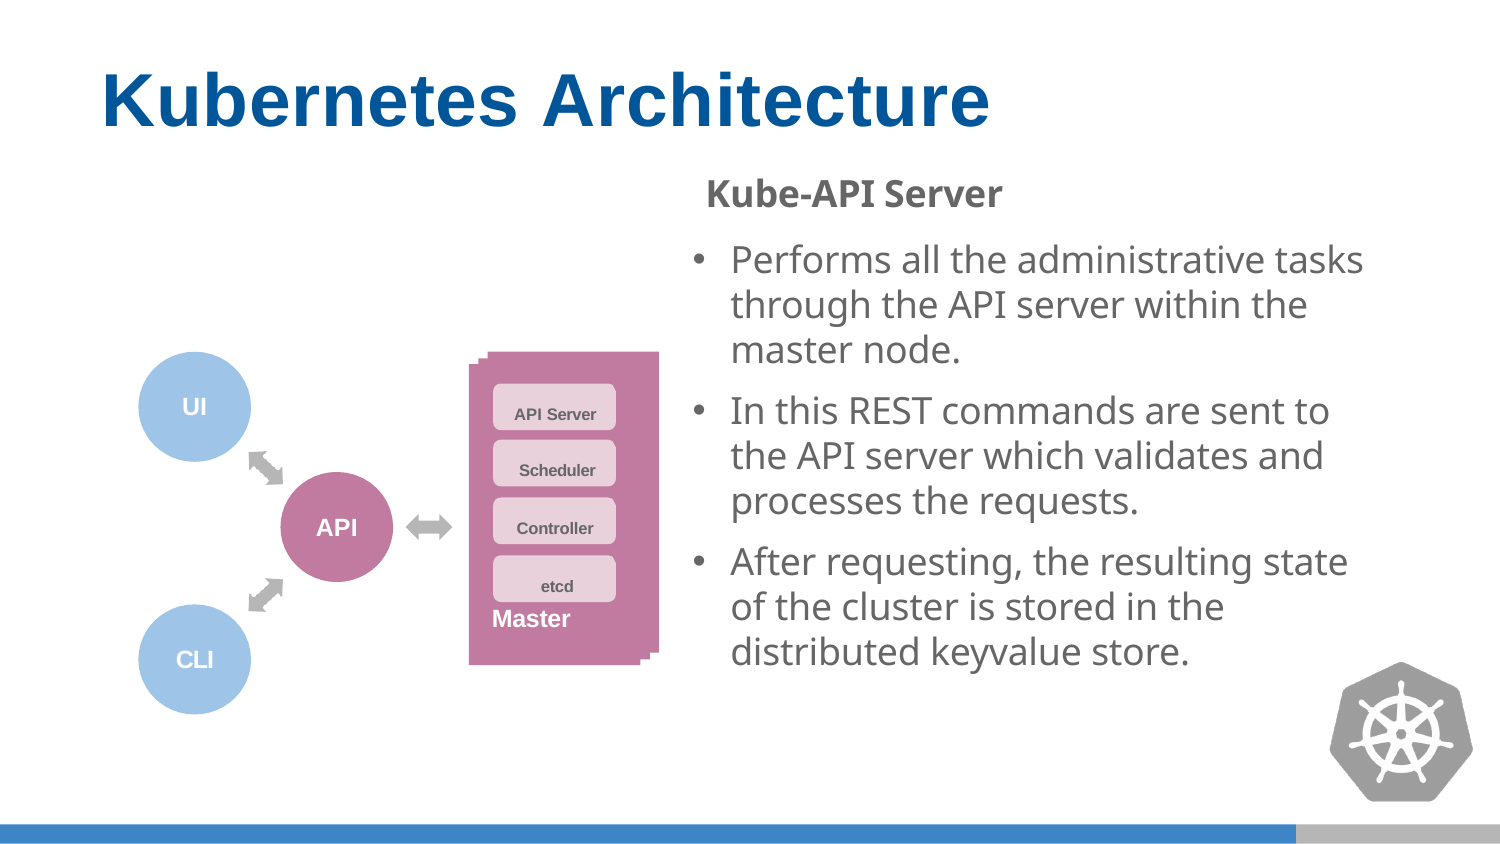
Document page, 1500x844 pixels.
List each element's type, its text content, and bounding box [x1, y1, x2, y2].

text_box Performs all the administrative tasks through the API server within the master node. In this REST commands are sent to the API server which validates and processes the requests. After requesting, the resulting state of the cluster is stored in the distributed keyvalue store. [690, 233, 1388, 673]
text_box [248, 451, 284, 612]
text_box [405, 514, 453, 541]
text_box API Server Scheduler Controller etcd Master [468, 364, 641, 633]
text_box [487, 351, 659, 653]
text_box [288, 471, 394, 583]
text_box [0, 824, 1500, 844]
text_box CLI [173, 641, 216, 674]
text_box [138, 351, 252, 462]
text_box Kube-API Server [703, 168, 1139, 216]
text_box [478, 358, 650, 660]
text_box [138, 604, 252, 715]
text_box UI [179, 388, 210, 421]
text_box API [313, 509, 360, 542]
text_box [468, 633, 641, 666]
title Kubernetes Architecture [99, 48, 993, 192]
text_box [1325, 655, 1477, 808]
